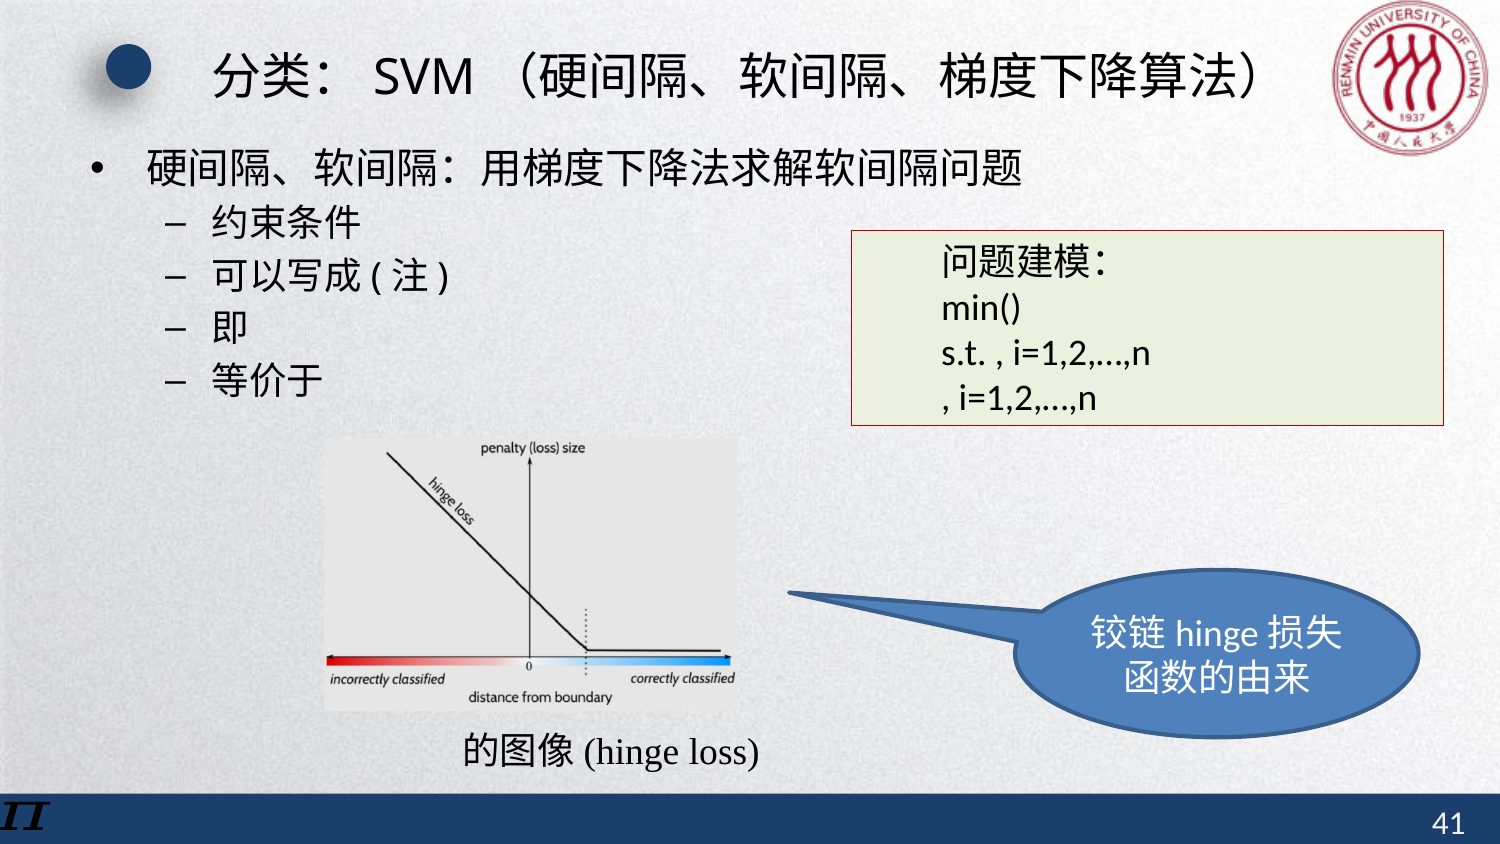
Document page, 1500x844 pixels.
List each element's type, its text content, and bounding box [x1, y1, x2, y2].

picture [0, 0, 1500, 793]
title 分类：SVM（硬间隔、软间隔、梯度下降算法） [75, 33, 1425, 116]
text_box 铰链hinge损失函数的由来 [787, 567, 1421, 740]
